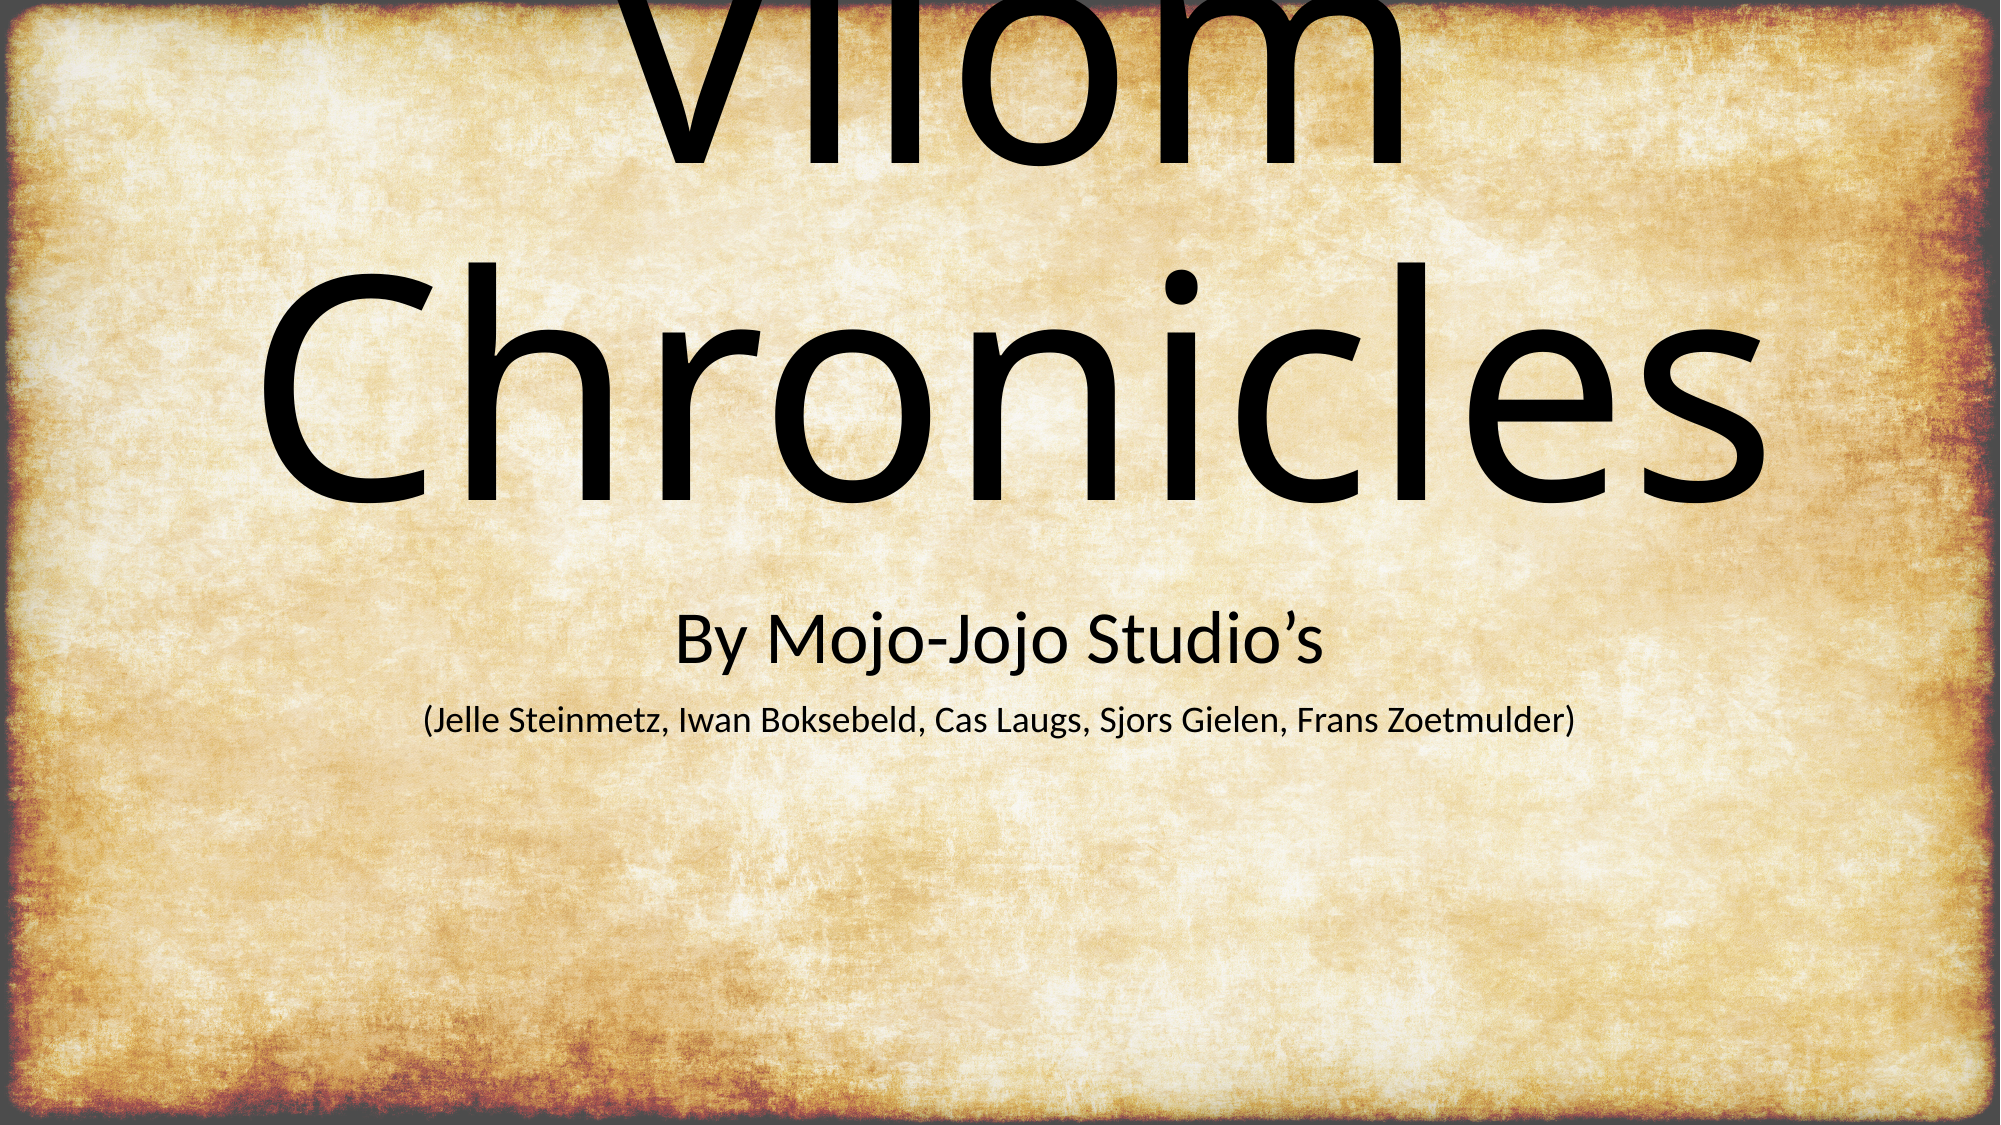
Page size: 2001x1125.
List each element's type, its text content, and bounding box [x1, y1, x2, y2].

title Vilom Chronicles [73, 184, 1950, 576]
subtitle By Mojo-Jojo Studio’s (Jelle Steinmetz, Iwan Boksebeld, Cas Laugs, Sjors Gielen, Frans Zoetmulder) [249, 590, 1750, 863]
